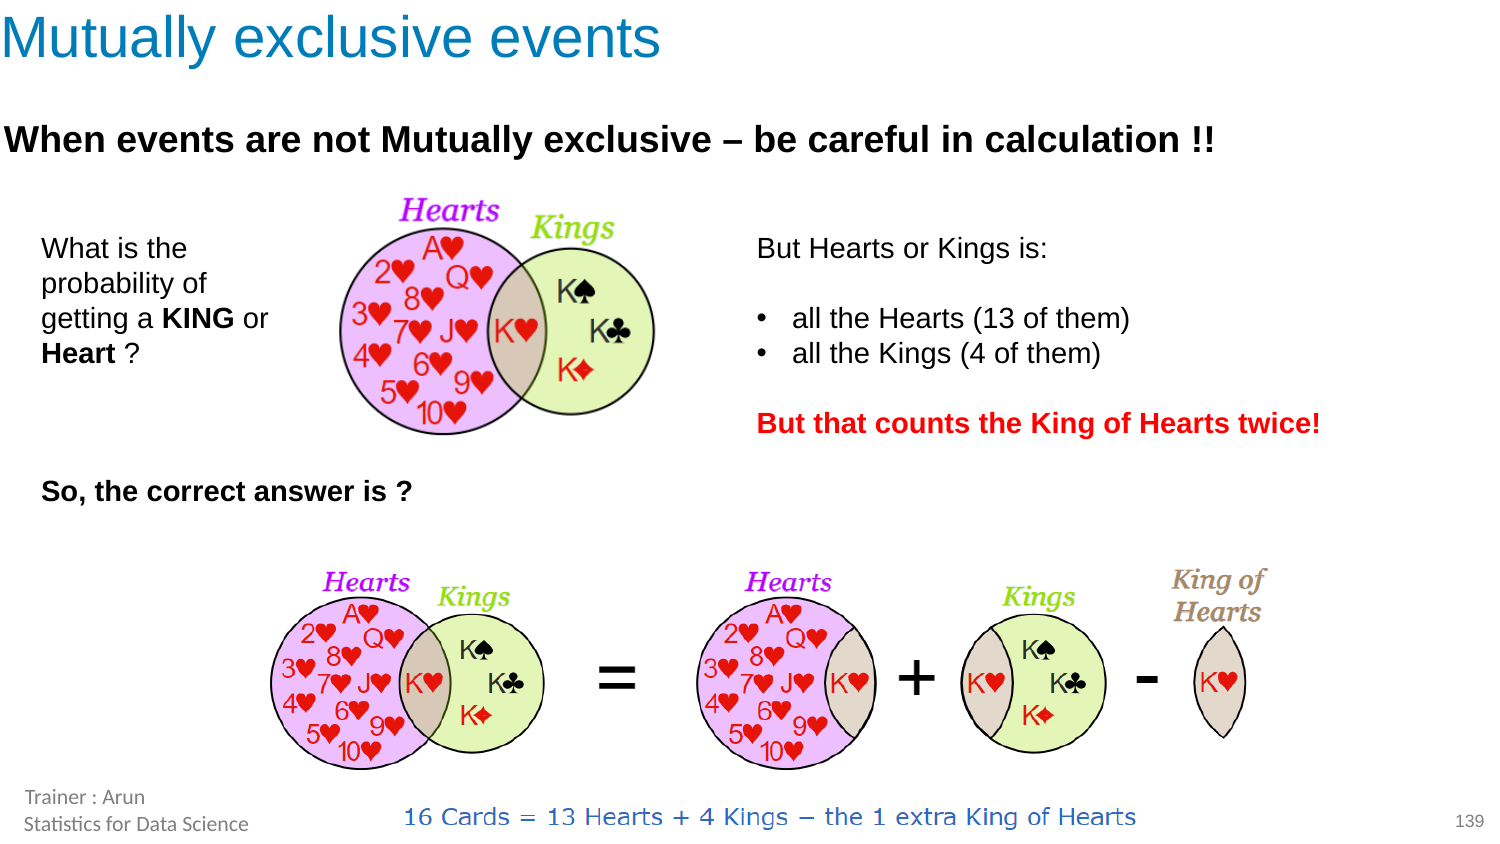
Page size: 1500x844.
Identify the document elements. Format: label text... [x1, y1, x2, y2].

picture [335, 181, 666, 447]
text_box So, the correct answer is ? [26, 465, 513, 515]
list When events are not Mutually exclusive – be careful in calculation !! [4, 114, 1406, 640]
title Mutually exclusive events [0, 0, 705, 105]
text_box But Hearts or Kings is: all the Hearts (13 of them) all the Kings (4 of them) But that counts the King of Hearts twice! [741, 222, 1368, 482]
text_box What is the probability of getting a KING or Heart ? [26, 222, 294, 377]
picture [255, 553, 1290, 842]
